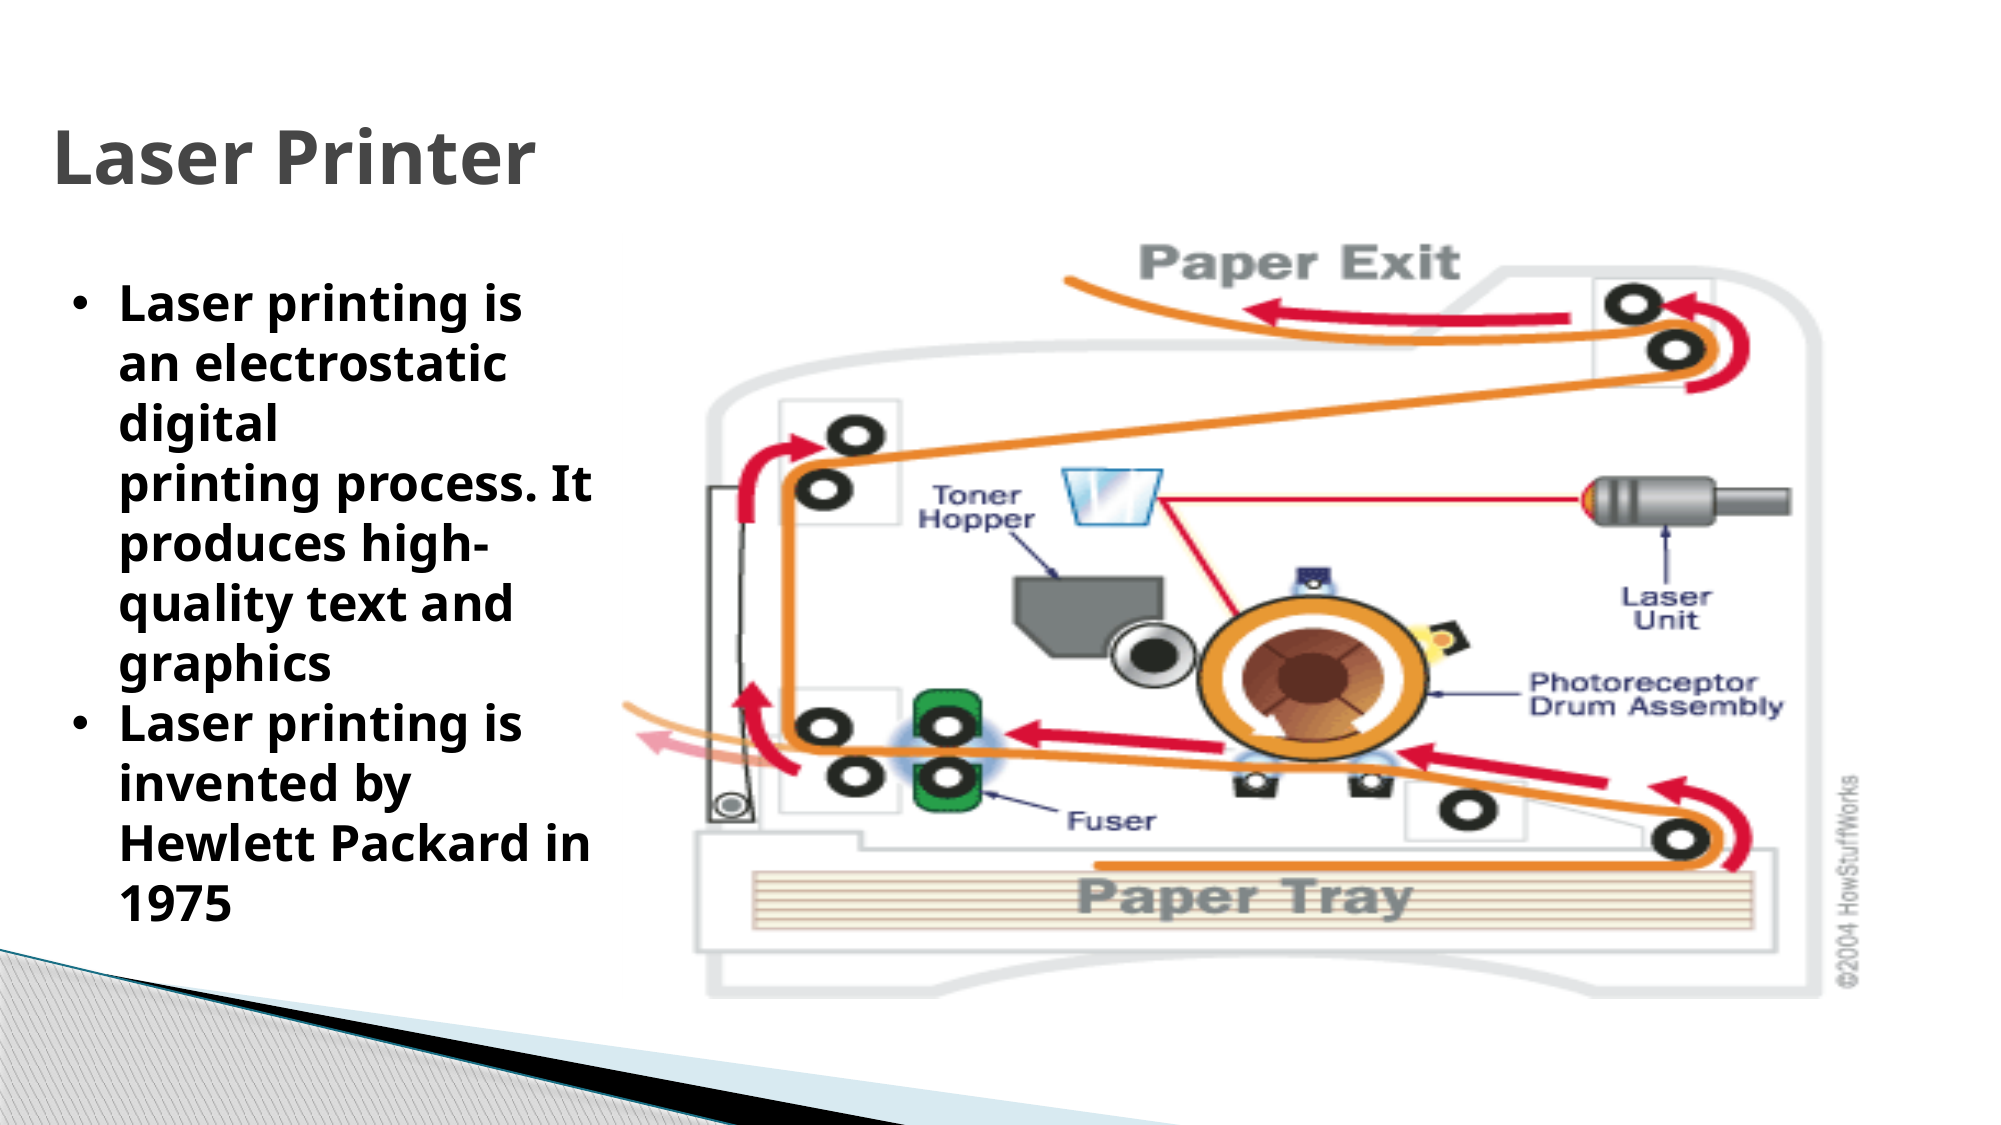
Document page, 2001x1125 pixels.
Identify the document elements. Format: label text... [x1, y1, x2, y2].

text_box Laser printing is an electrostatic digital printing process. It produces high-quality text and graphics Laser printing is invented by Hewlett Packard in 1975 [56, 264, 609, 940]
picture [620, 233, 1866, 999]
list Laser Printer [36, 102, 1975, 208]
